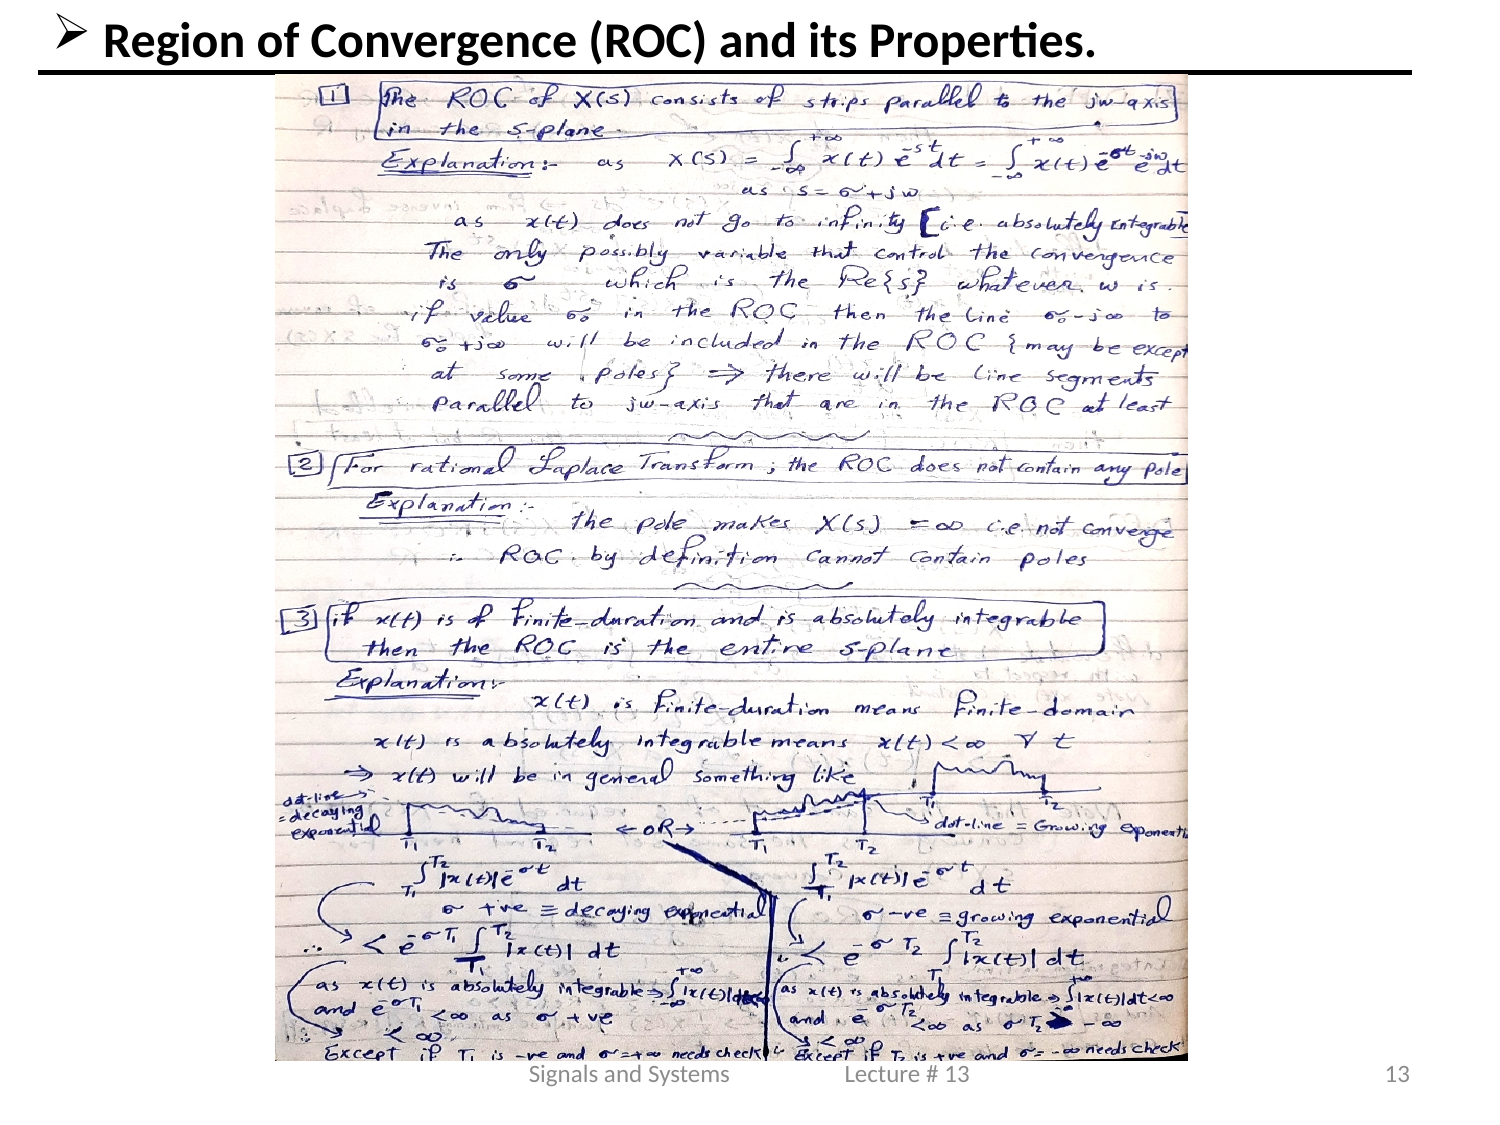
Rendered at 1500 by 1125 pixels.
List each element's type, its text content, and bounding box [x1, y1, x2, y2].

text_box Region of Convergence (ROC) and its Properties. [37, 0, 1263, 72]
footer Signals and Systems Lecture # 13 [512, 1070, 988, 1103]
slide_number 13 [1074, 1042, 1425, 1103]
picture [274, 74, 1188, 1062]
